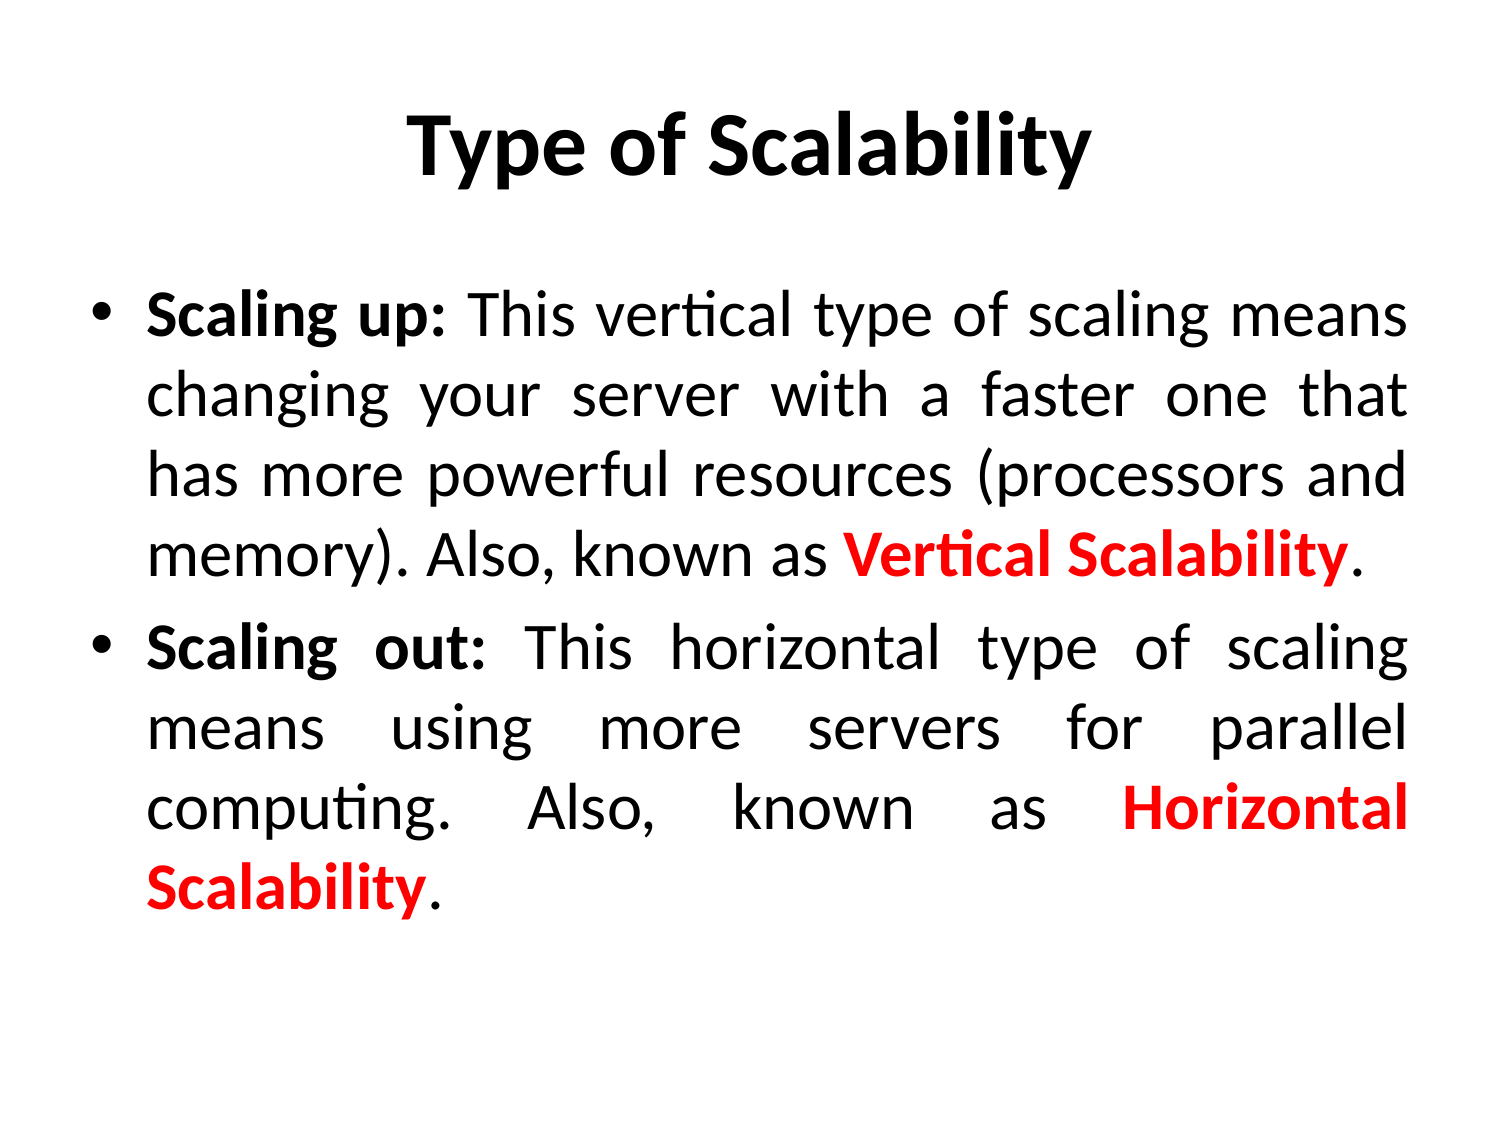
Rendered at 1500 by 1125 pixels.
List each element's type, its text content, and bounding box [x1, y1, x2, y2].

list Scaling up: This vertical type of scaling means changing your server with a faster one that has more powerful resources (processors and memory). Also, known as Vertical Scalability. Scaling out: This horizontal type of scaling means using more servers for parallel computing. Also, known as Horizontal Scalability. [75, 262, 1425, 1005]
title Type of Scalability [75, 45, 1425, 233]
